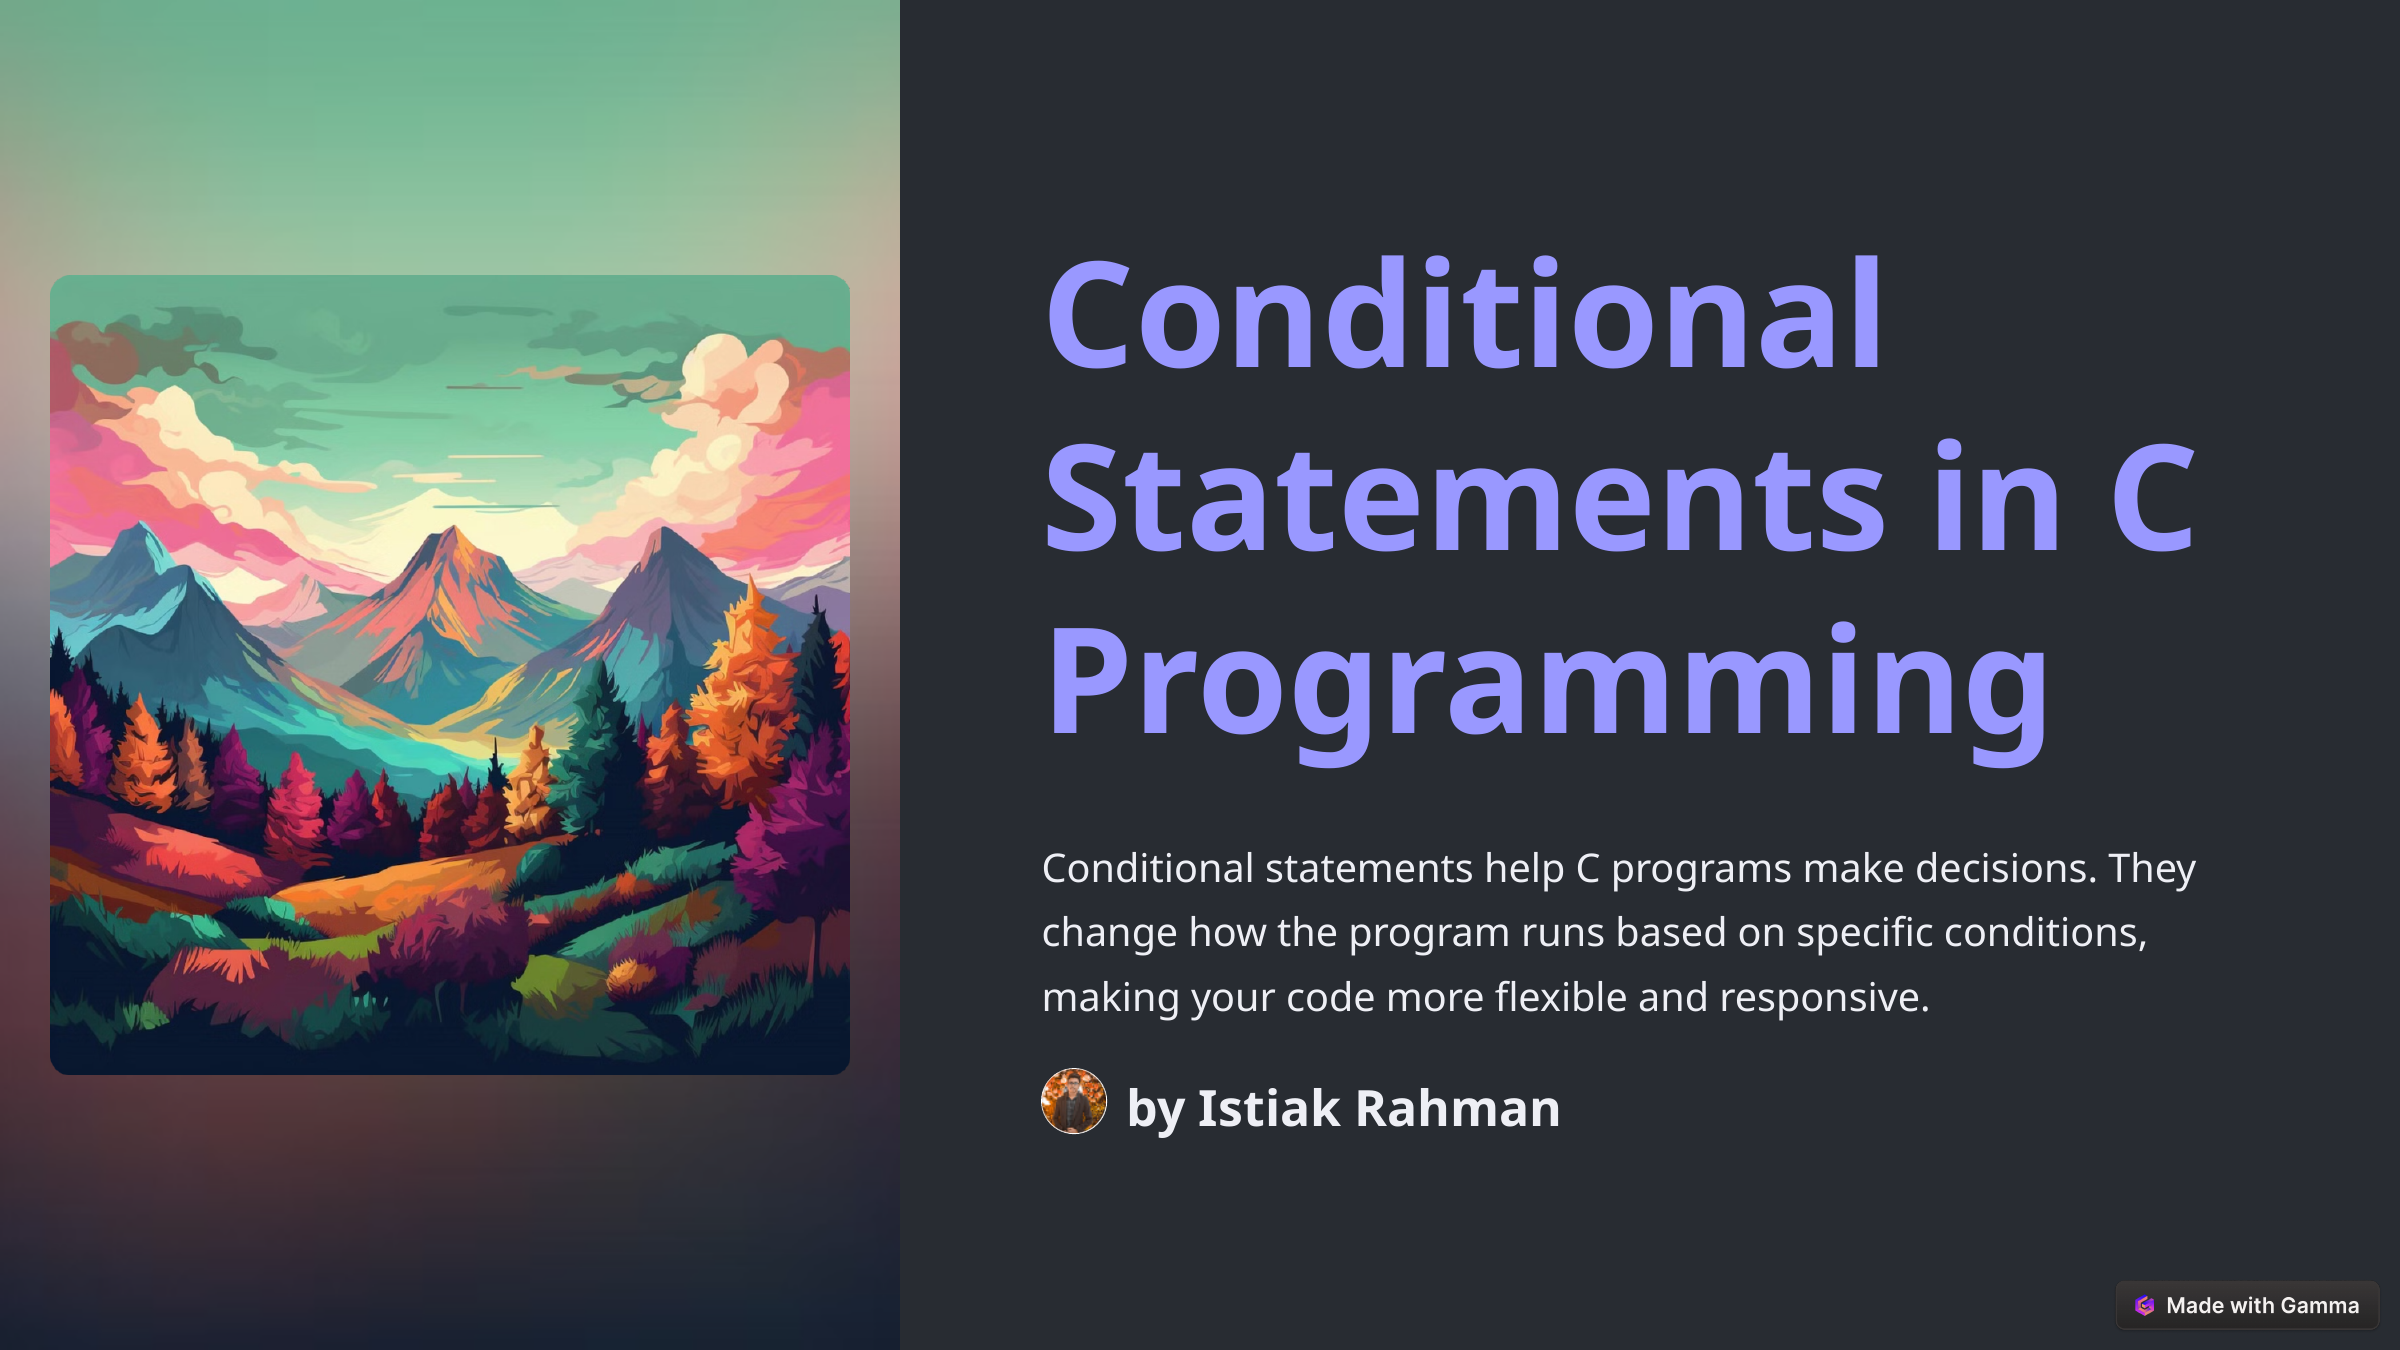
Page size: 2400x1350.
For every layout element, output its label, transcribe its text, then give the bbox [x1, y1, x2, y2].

picture [0, 0, 900, 1350]
text_box Conditional Statements in C Programming [1041, 213, 2259, 765]
picture [1042, 1069, 1106, 1133]
picture [2106, 1271, 2389, 1339]
text_box Conditional statements help C programs make decisions. They change how the program runs based on specific conditions, making your code more flexible and responsive. [1041, 825, 2259, 1021]
text_box by Istiak Rahman [1126, 1065, 1588, 1137]
